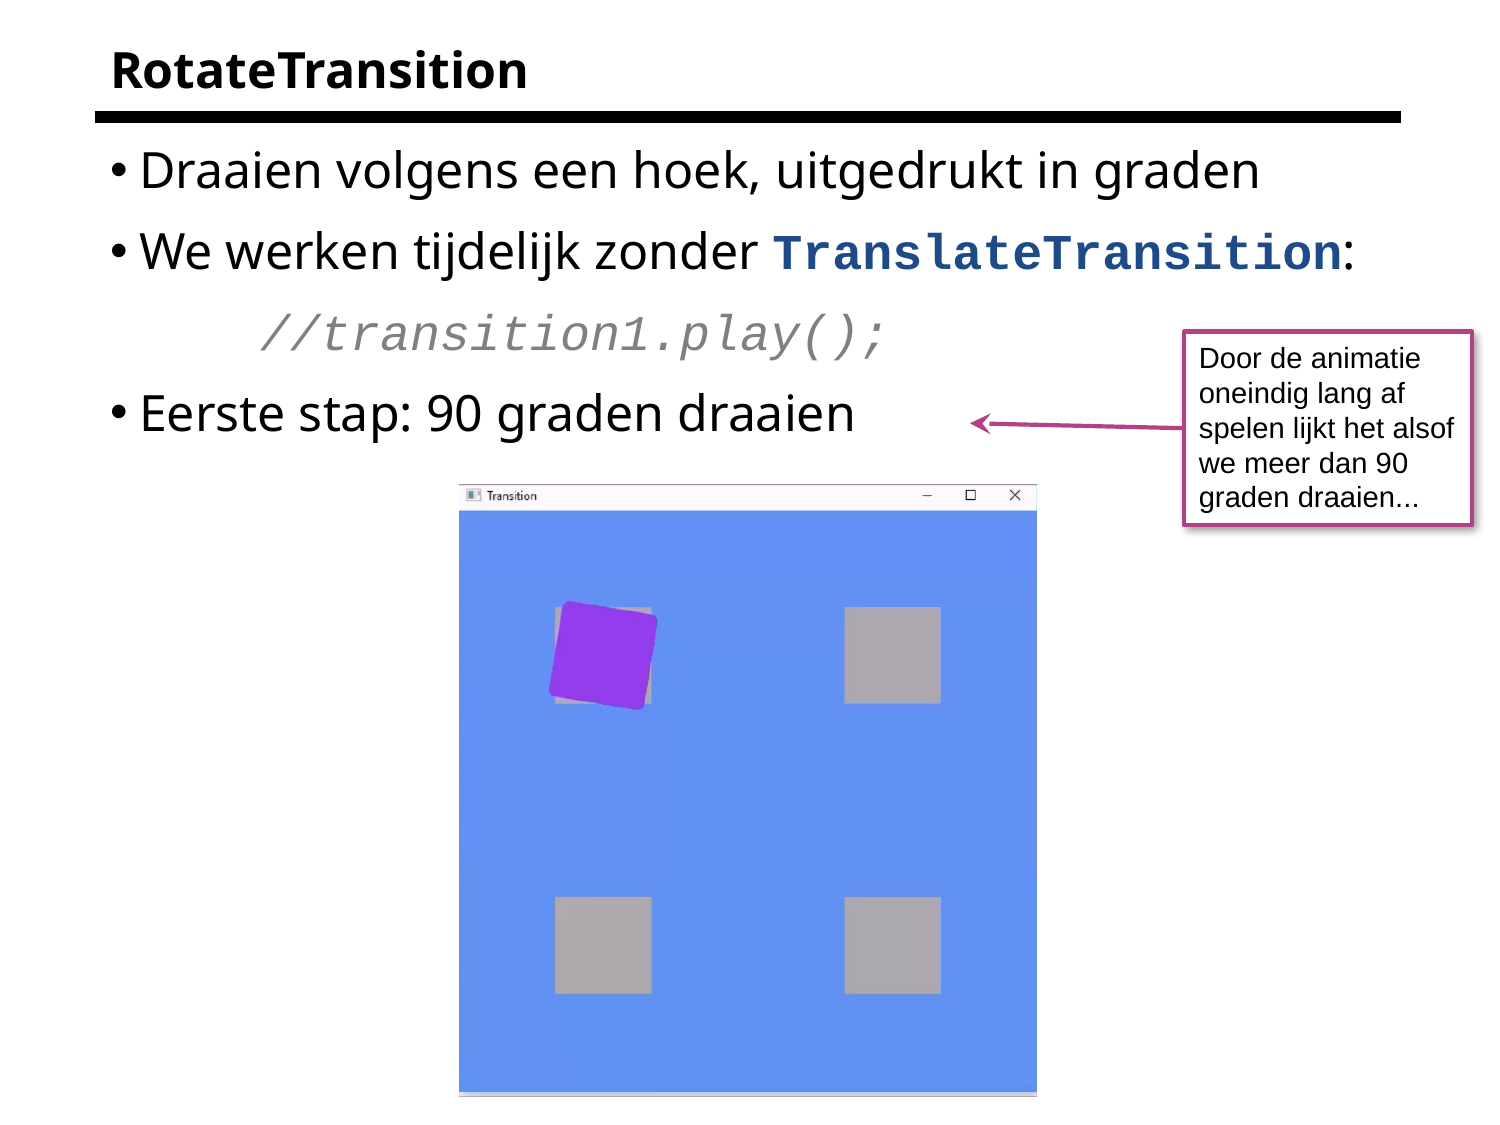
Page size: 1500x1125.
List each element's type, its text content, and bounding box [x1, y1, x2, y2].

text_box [458, 483, 1038, 1098]
list Draaien volgens een hoek, uitgedrukt in graden We werken tijdelijk zonder TranslateTransition: //transition1.play(); Eerste stap: 90 graden draaien [94, 131, 1443, 470]
text_box Door de animatie oneindig lang af spelen lijkt het alsof we meer dan 90 graden draaien... [1183, 331, 1472, 525]
title RotateTransition [94, 20, 1402, 117]
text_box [969, 422, 1184, 429]
